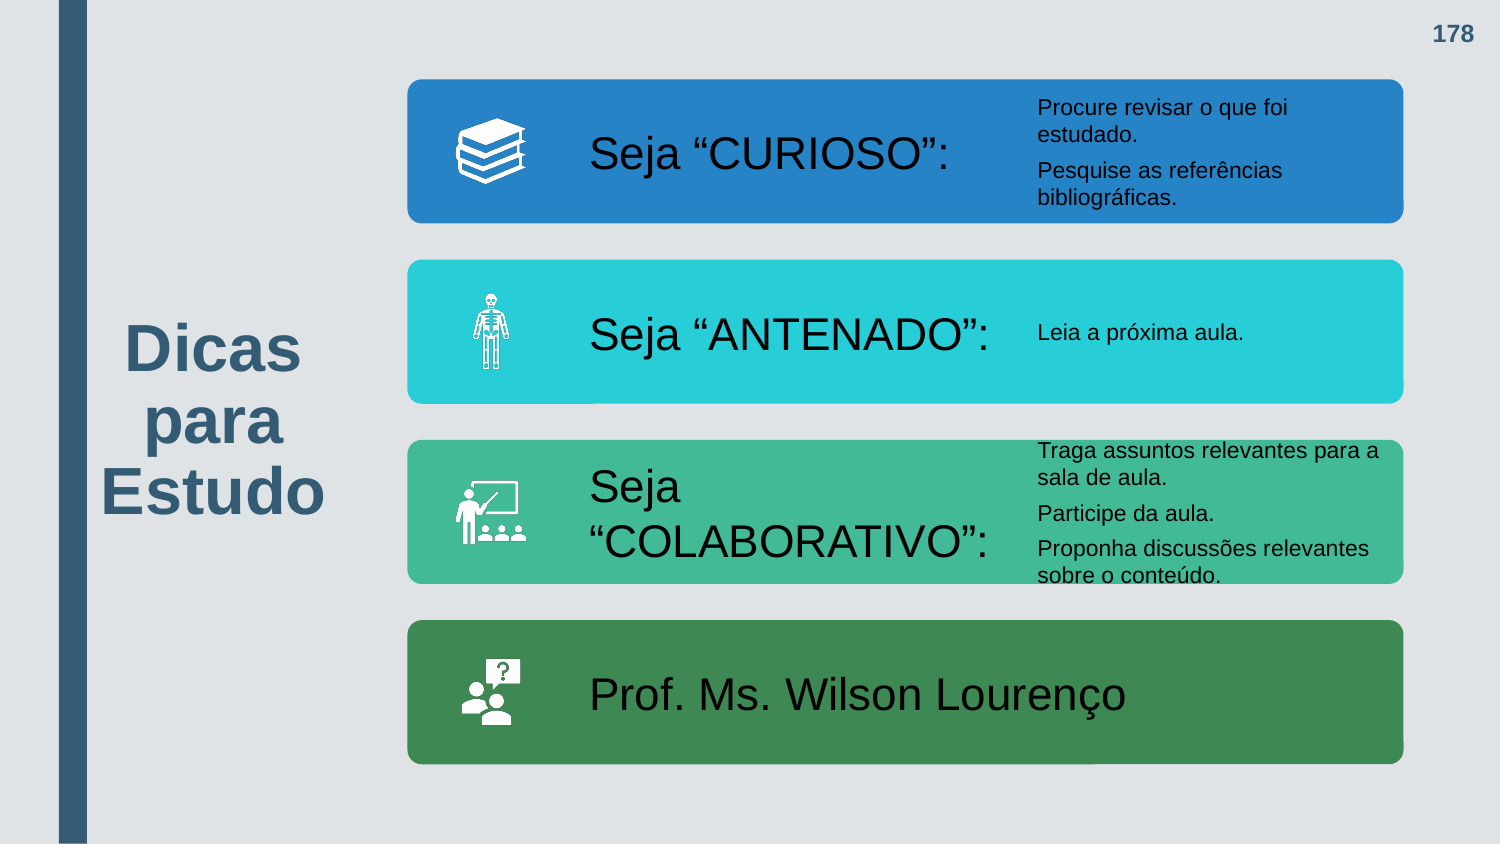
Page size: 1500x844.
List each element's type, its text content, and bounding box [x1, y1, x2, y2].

slide_number 178 [1293, 7, 1490, 58]
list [407, 78, 1404, 765]
title Dicas para Estudo [78, 78, 349, 765]
